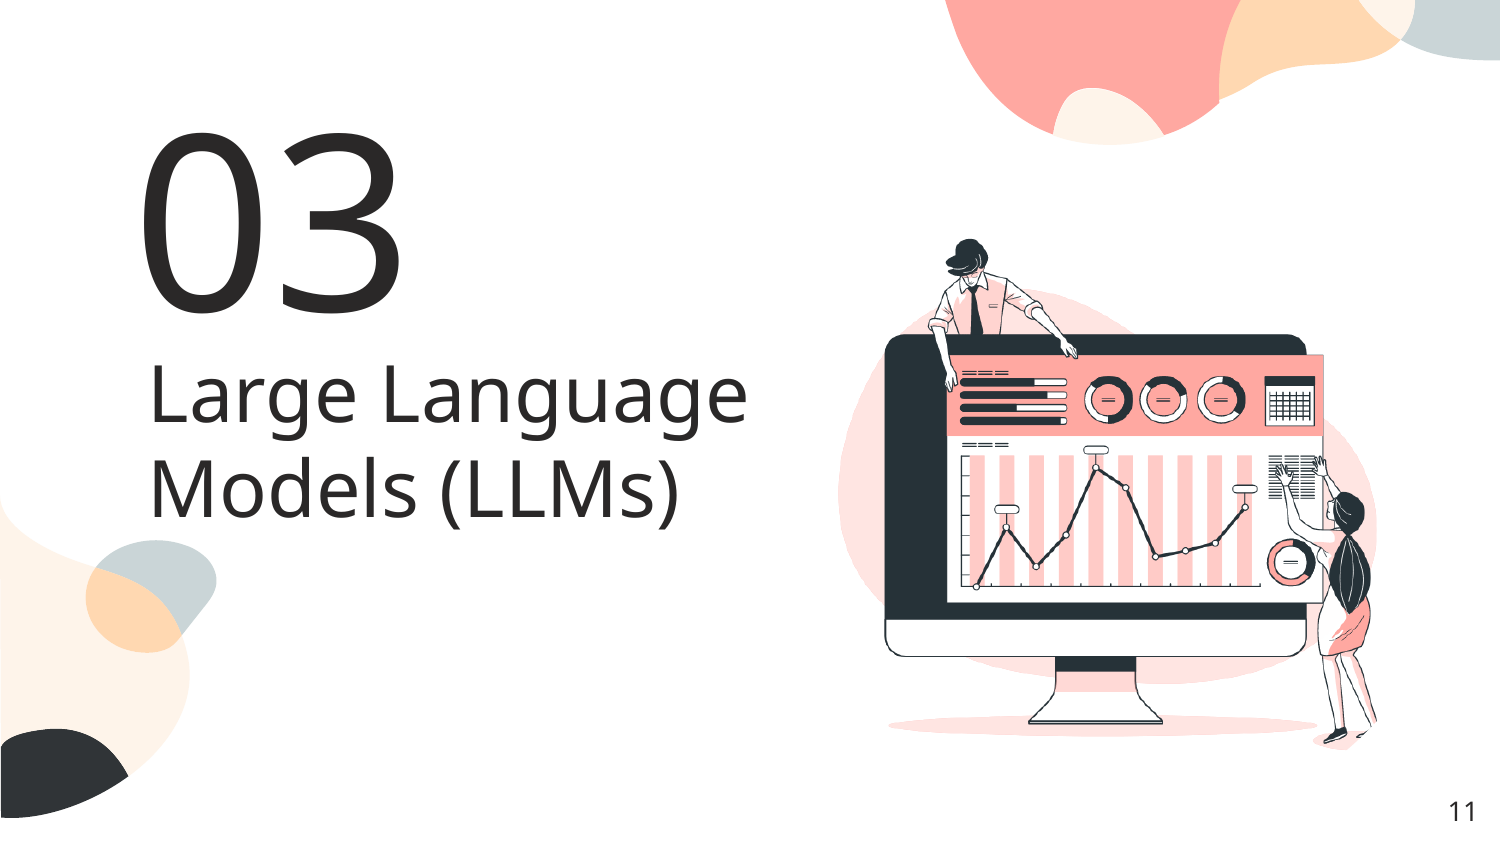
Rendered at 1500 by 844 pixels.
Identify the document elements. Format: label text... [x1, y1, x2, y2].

title Large Language Models (LLMs) [128, 328, 776, 443]
picture [781, 156, 1466, 833]
slide_number ‹#› [1403, 779, 1494, 844]
title 03 [117, 89, 603, 338]
